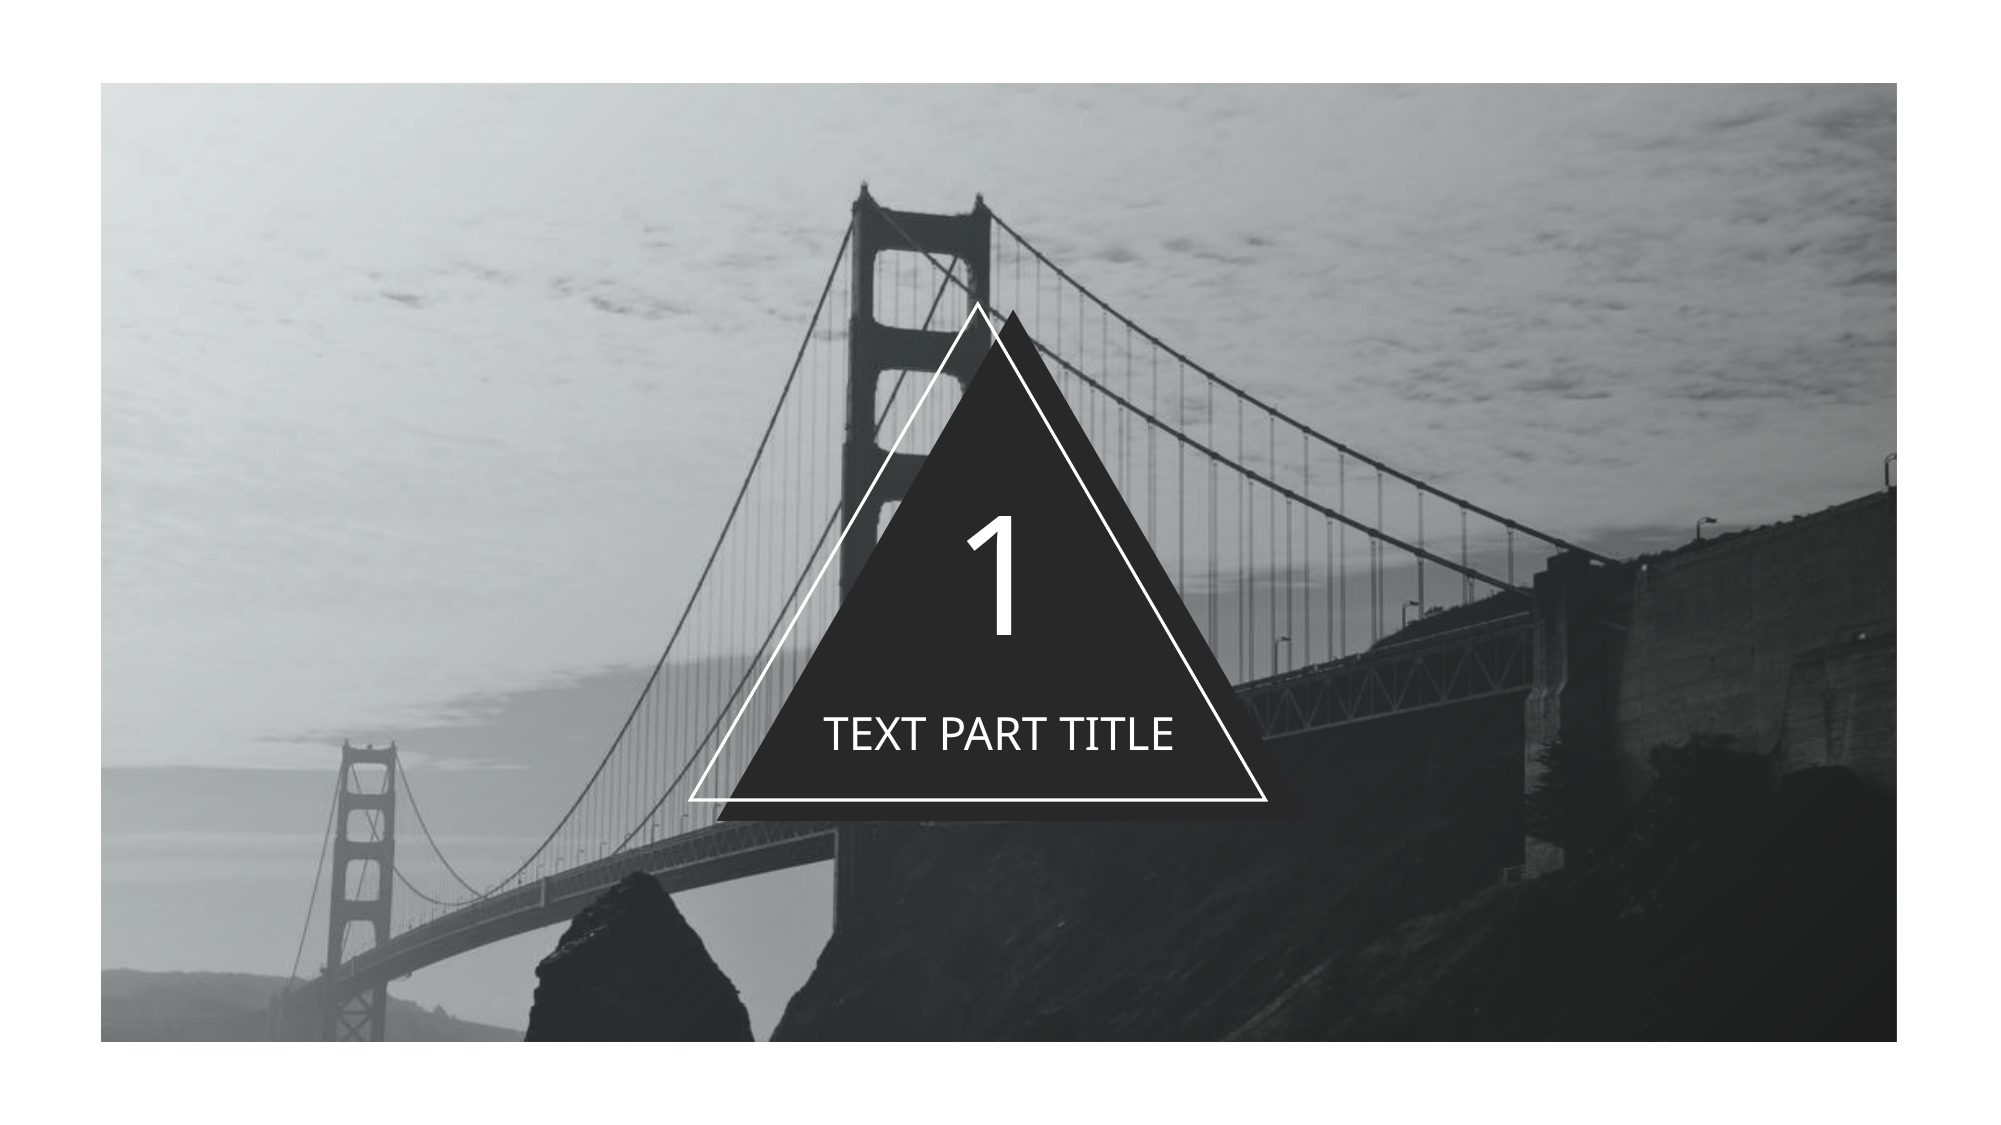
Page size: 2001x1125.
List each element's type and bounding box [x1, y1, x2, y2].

text_box [690, 303, 1310, 821]
picture [101, 83, 1897, 1042]
